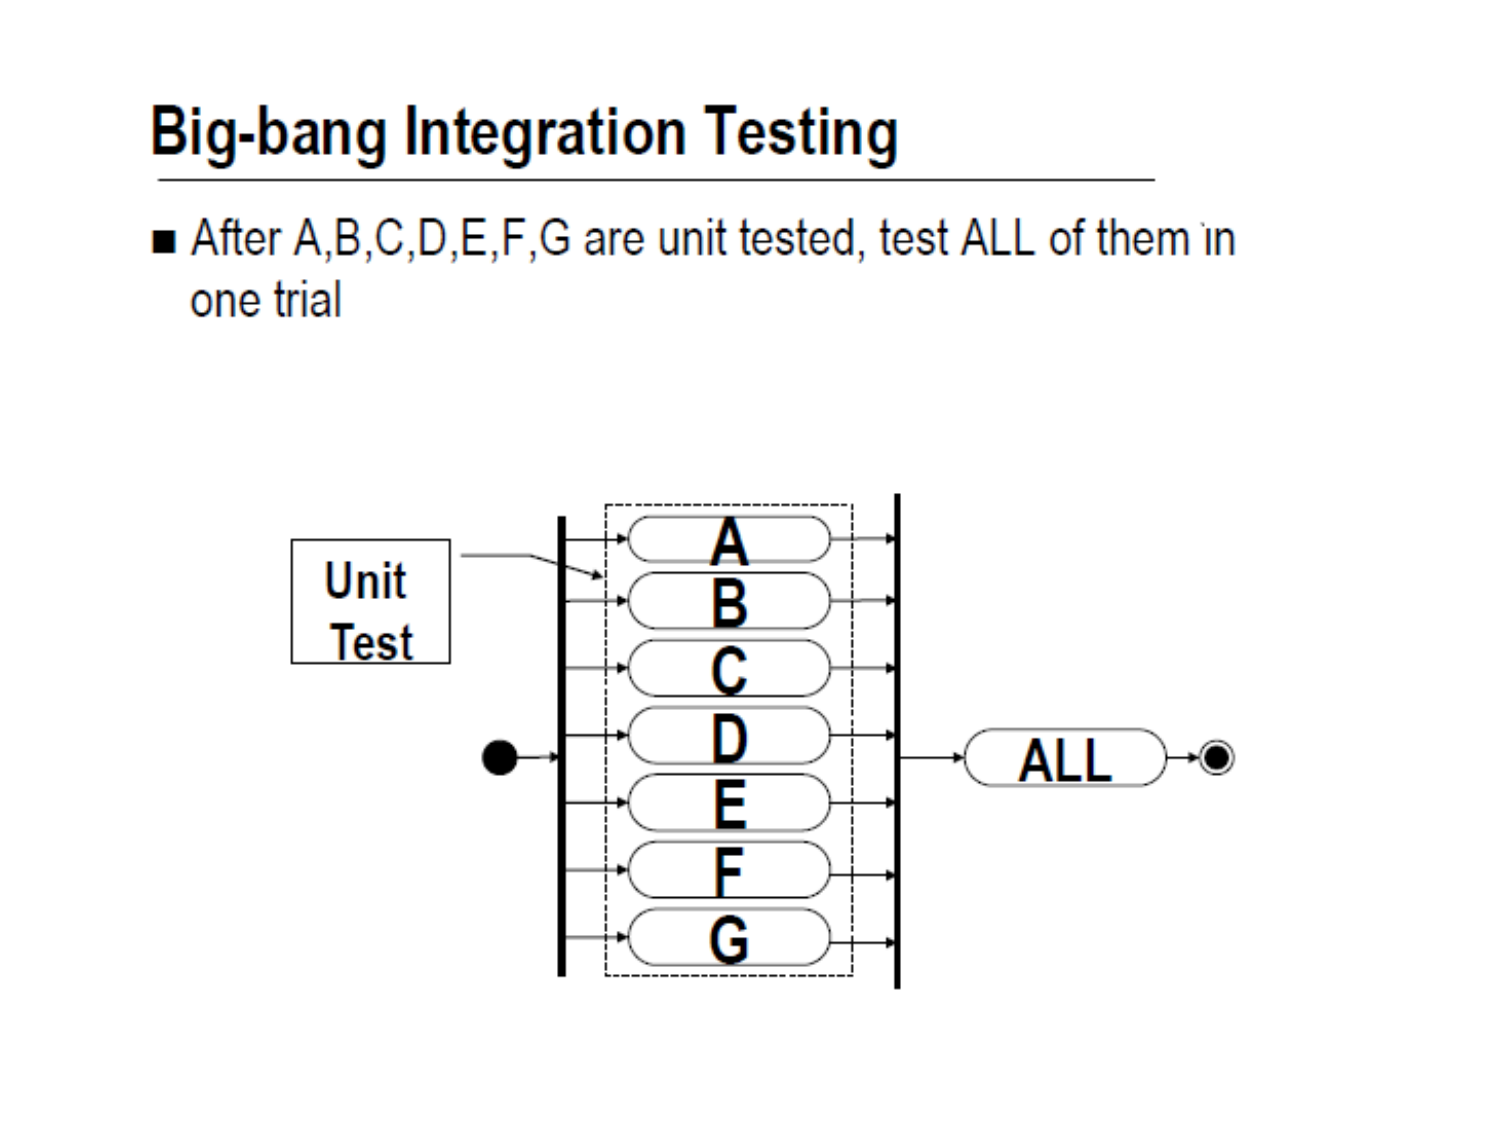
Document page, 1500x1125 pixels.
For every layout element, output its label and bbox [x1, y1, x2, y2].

picture [124, 87, 1251, 1004]
